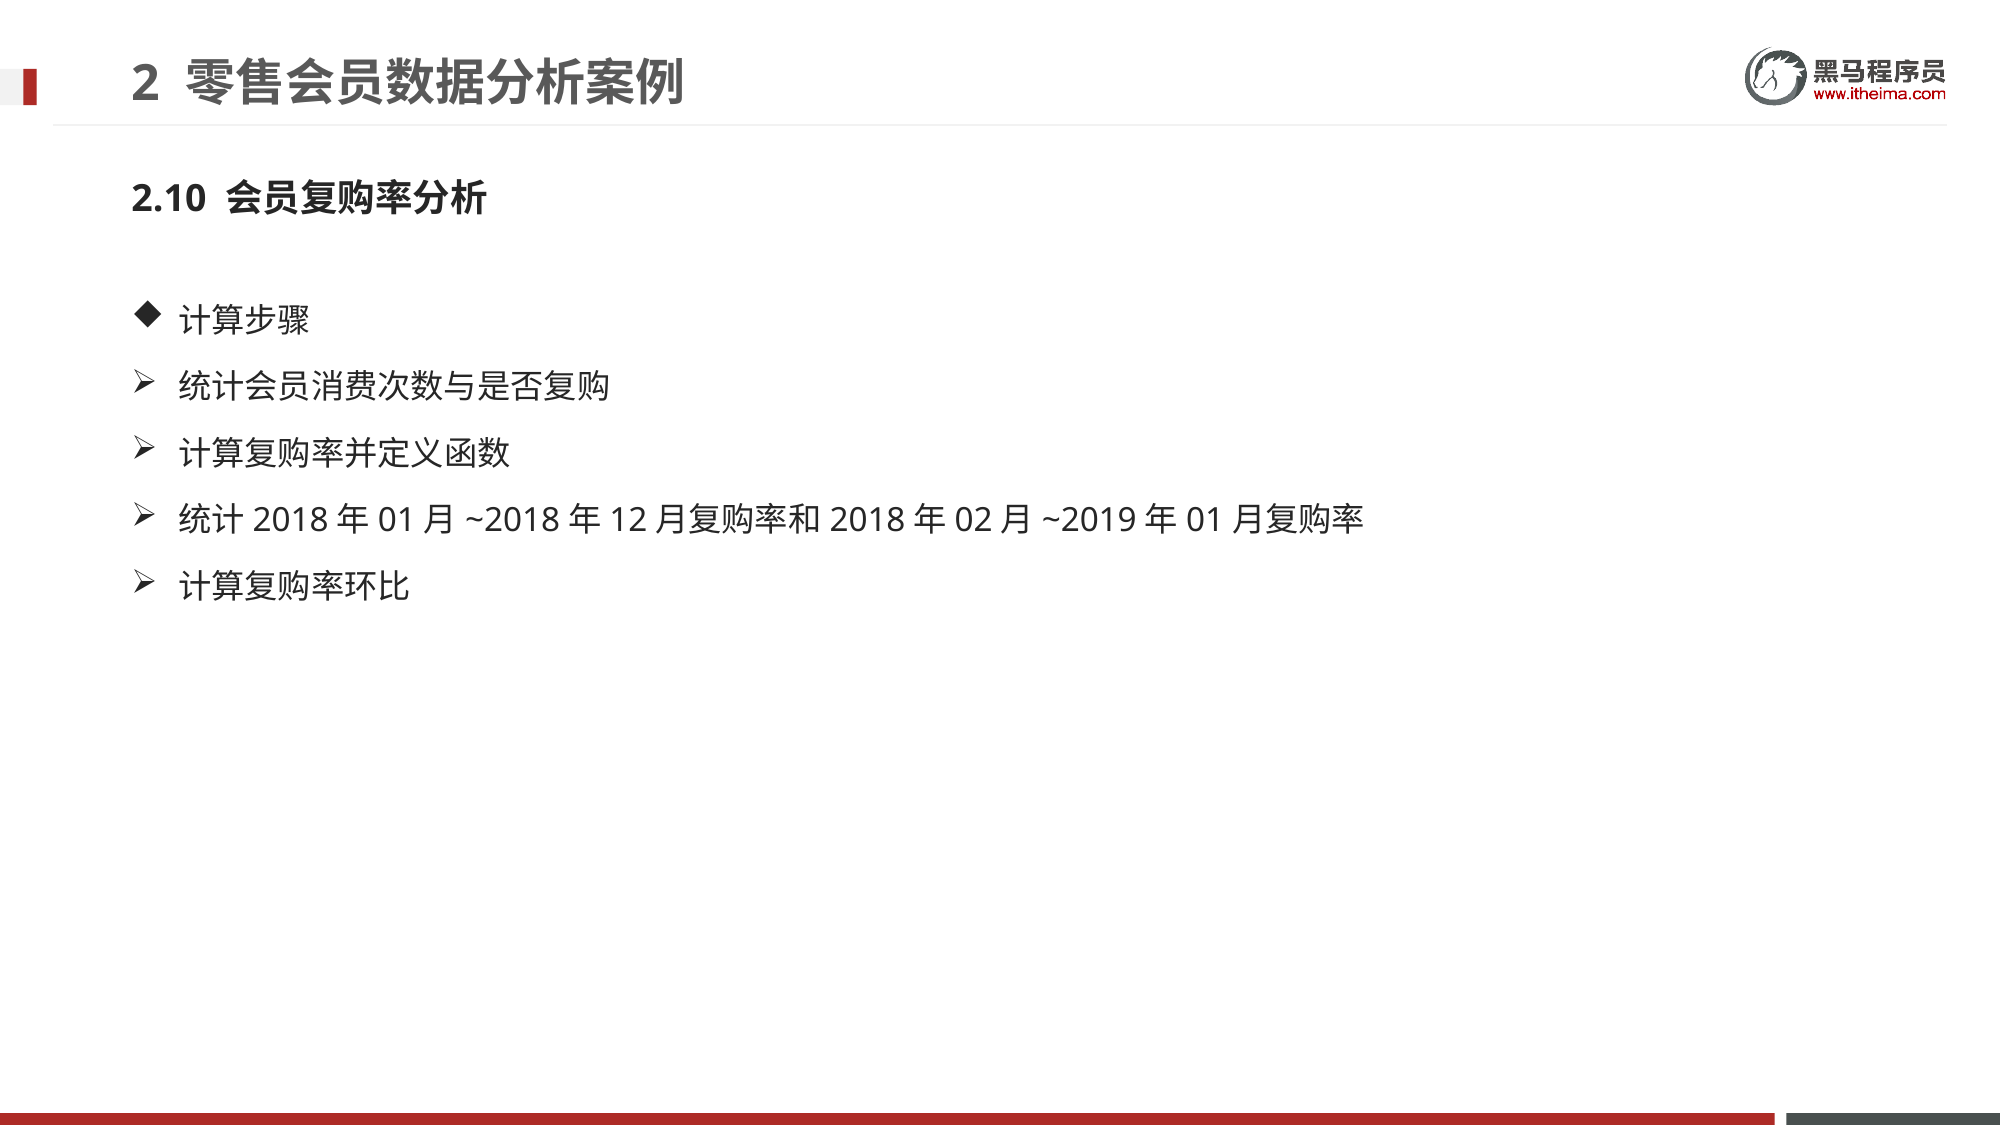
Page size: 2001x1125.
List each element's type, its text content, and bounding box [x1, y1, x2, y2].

title 2 零售会员数据分析案例 [116, 38, 1556, 124]
picture [1744, 46, 1946, 106]
list 2.10 会员复购率分析 [116, 154, 1872, 239]
list 计算步骤 统计会员消费次数与是否复购 计算复购率并定义函数 统计2018年01月~2018年12月复购率和2018年02月~2019年01月复购率 计算复购率环比 [116, 271, 1872, 964]
